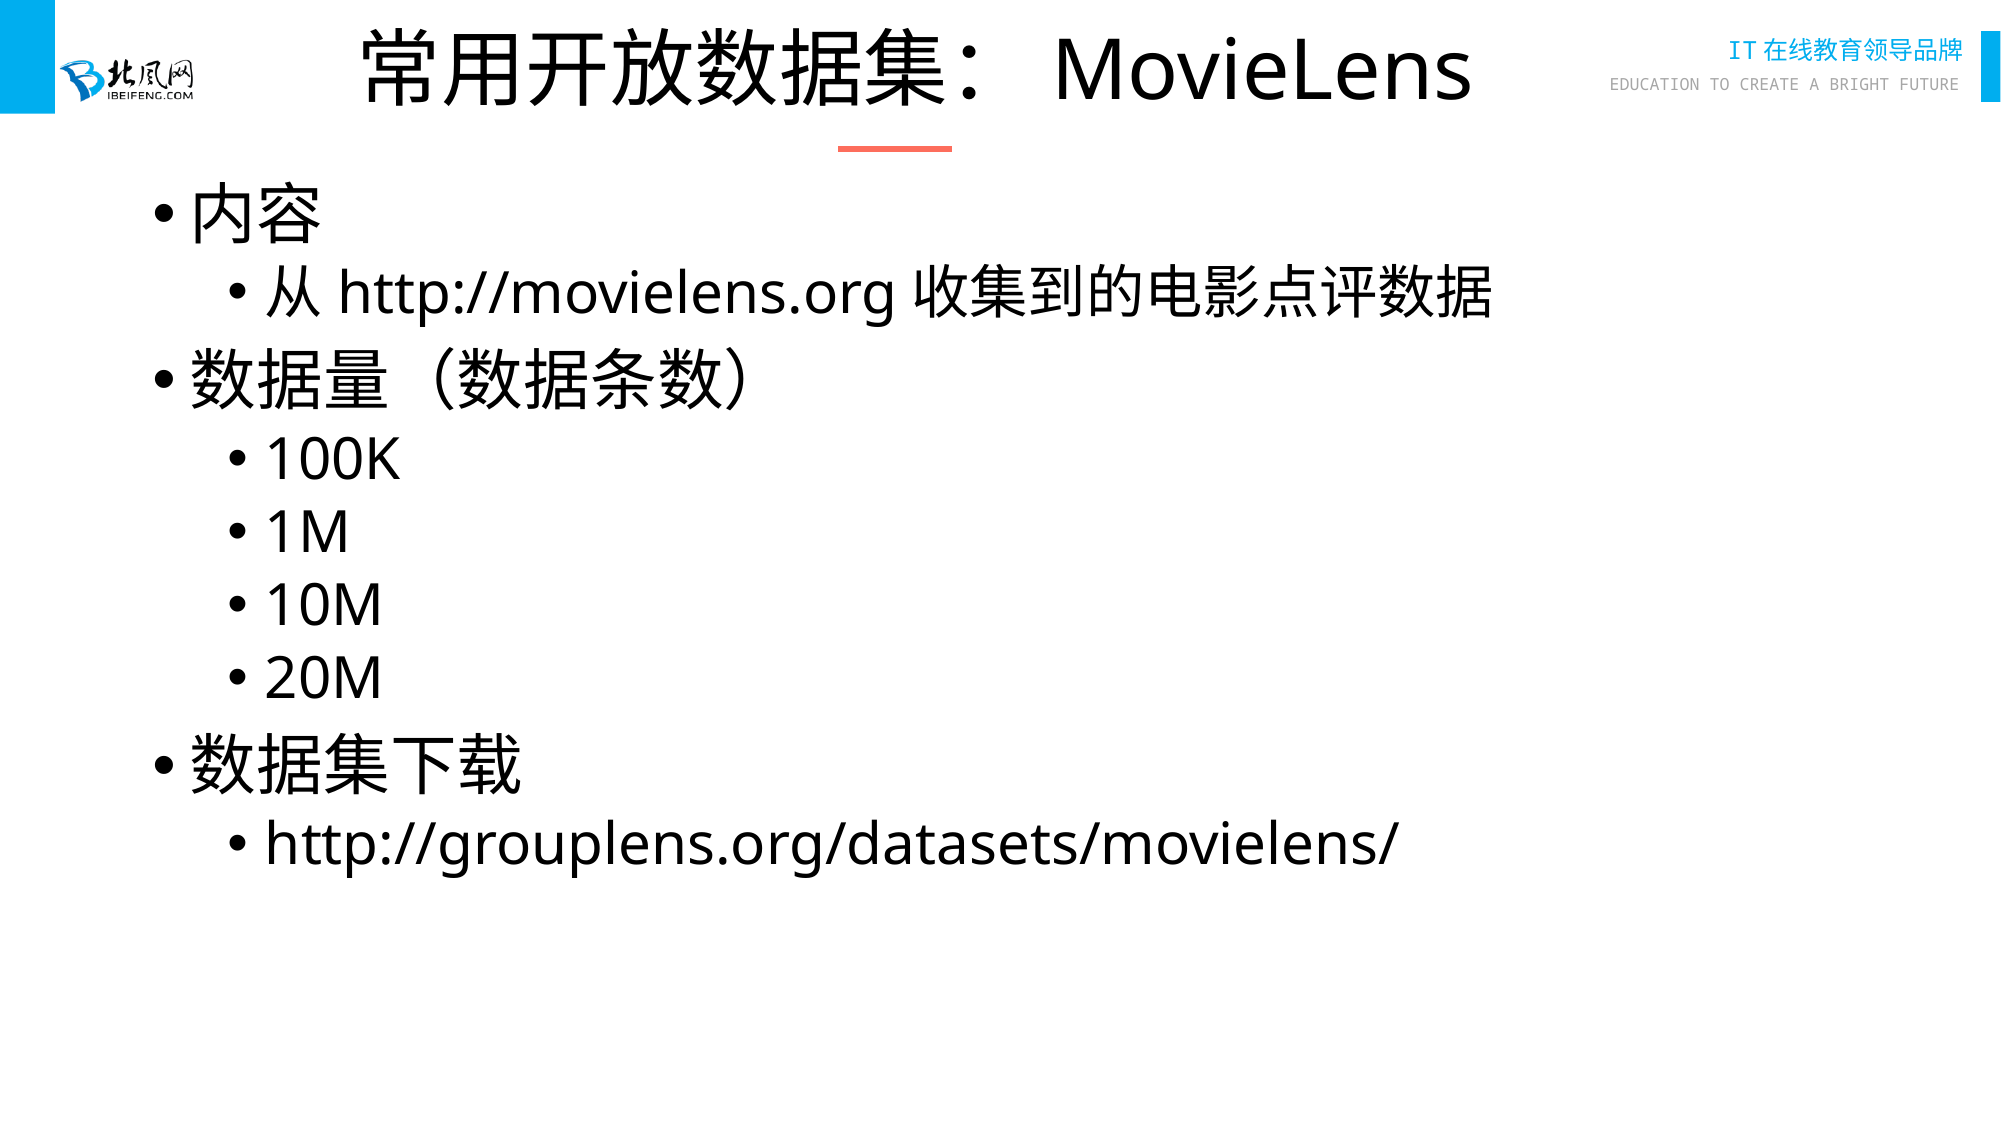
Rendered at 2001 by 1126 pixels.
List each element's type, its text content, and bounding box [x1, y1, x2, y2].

picture [56, 54, 198, 103]
title 常用开放数据集：MovieLens [204, 19, 1628, 126]
list 内容 从http://movielens.org收集到的电影点评数据 数据量（数据条数） 100K 1M 10M 20M 数据集下载 http://grouplens.org/datasets/movielens/ [137, 172, 1851, 1083]
